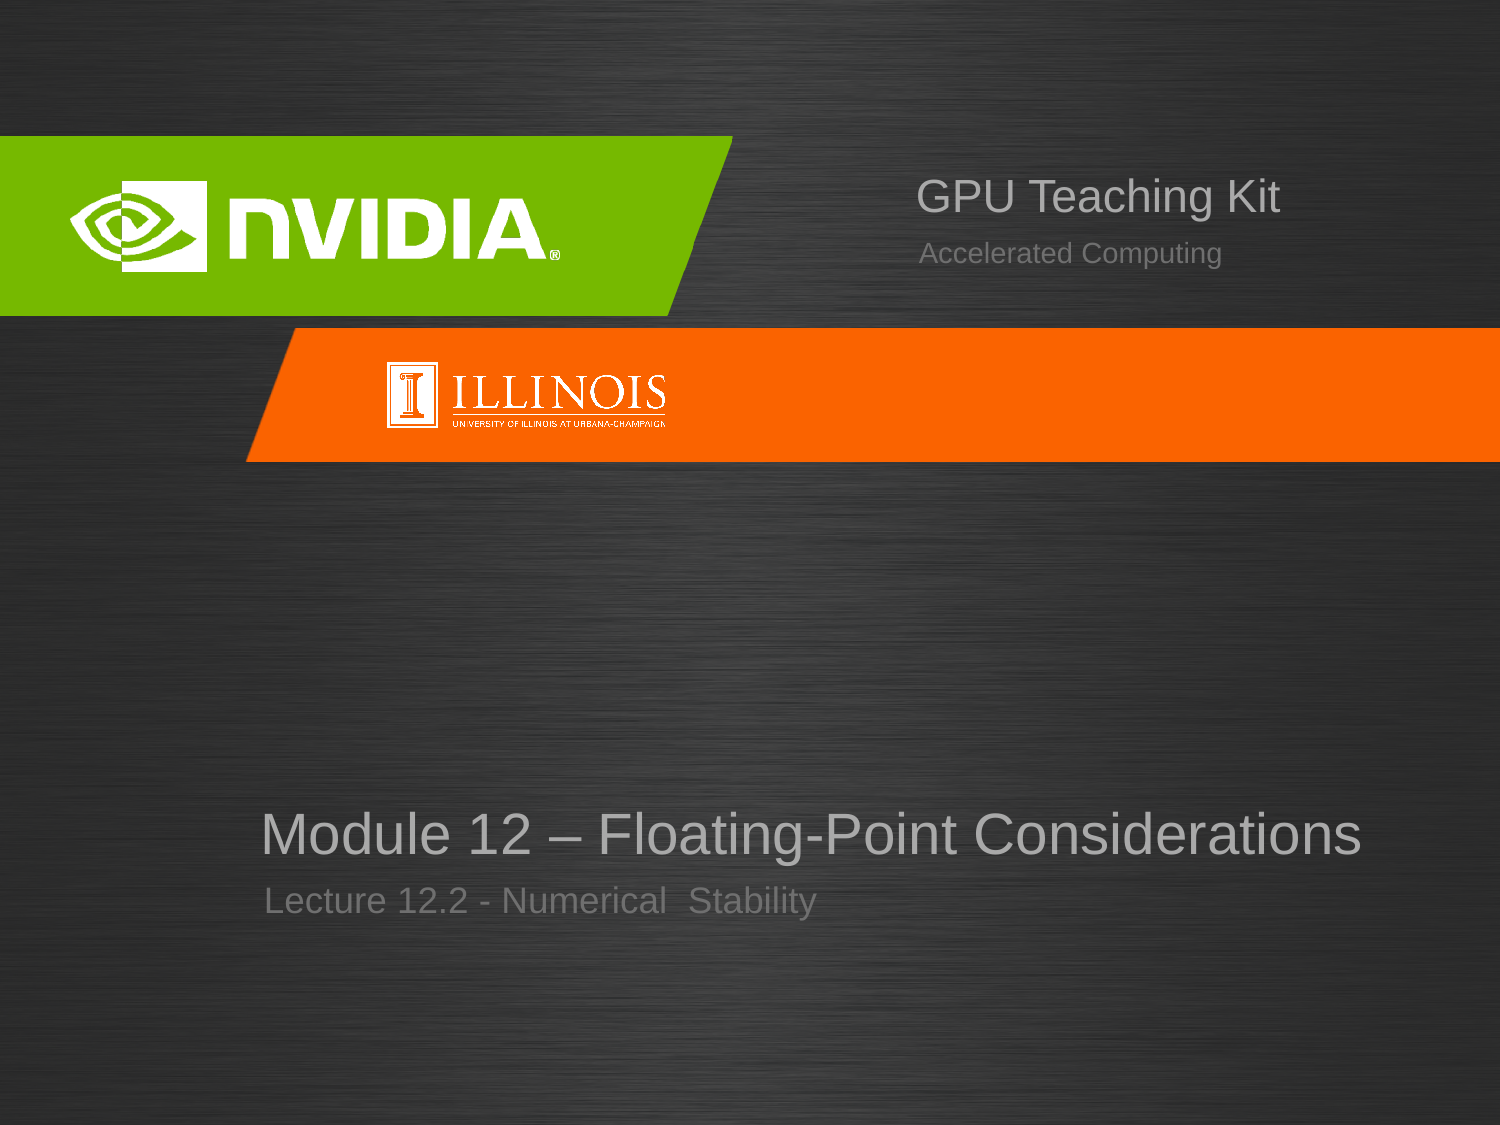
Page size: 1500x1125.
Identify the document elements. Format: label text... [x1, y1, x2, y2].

picture [0, 136, 733, 316]
picture [245, 328, 1500, 462]
subtitle Lecture 12.2 - Numerical Stability [248, 874, 1437, 931]
title Module 12 – Floating-Point Considerations [245, 795, 1436, 875]
